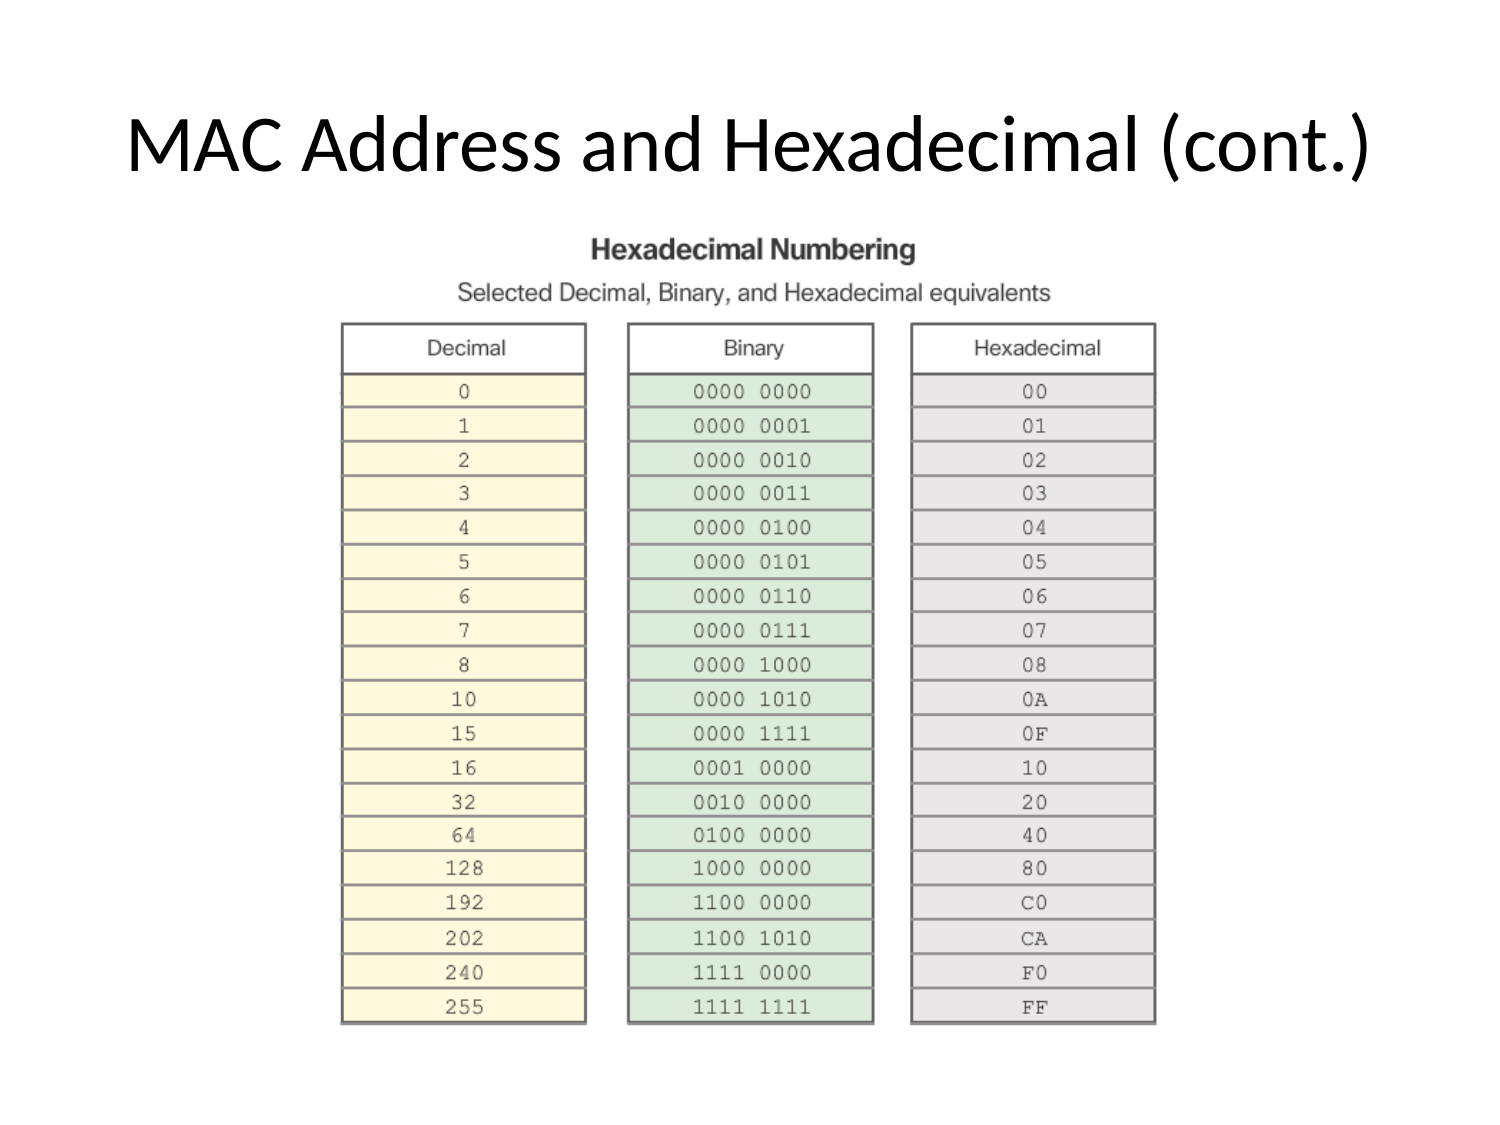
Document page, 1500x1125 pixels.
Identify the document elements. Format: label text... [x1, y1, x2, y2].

title MAC Address and Hexadecimal (cont.) [75, 45, 1425, 233]
picture [313, 232, 1187, 1036]
